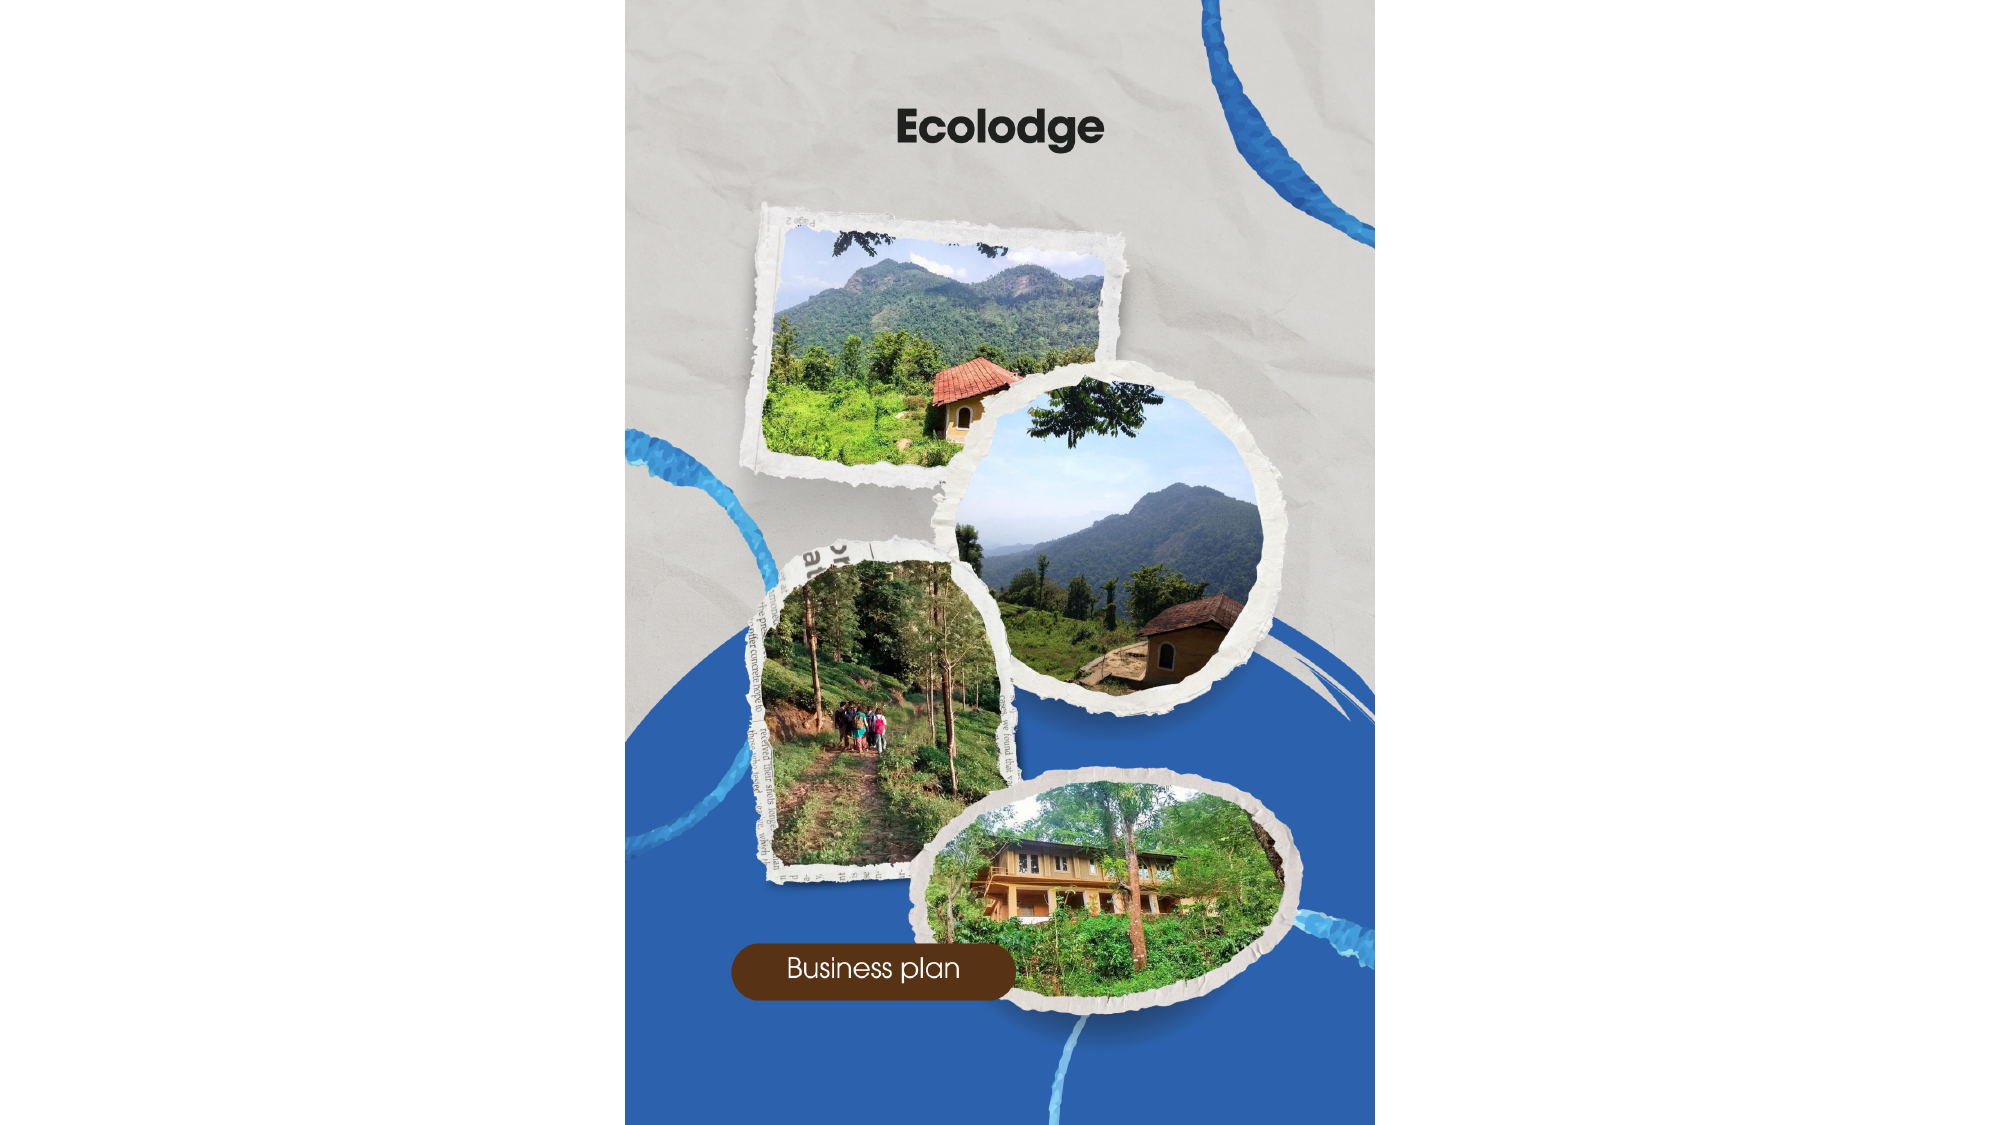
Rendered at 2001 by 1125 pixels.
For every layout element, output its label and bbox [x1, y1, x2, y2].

picture [624, 0, 1376, 1125]
